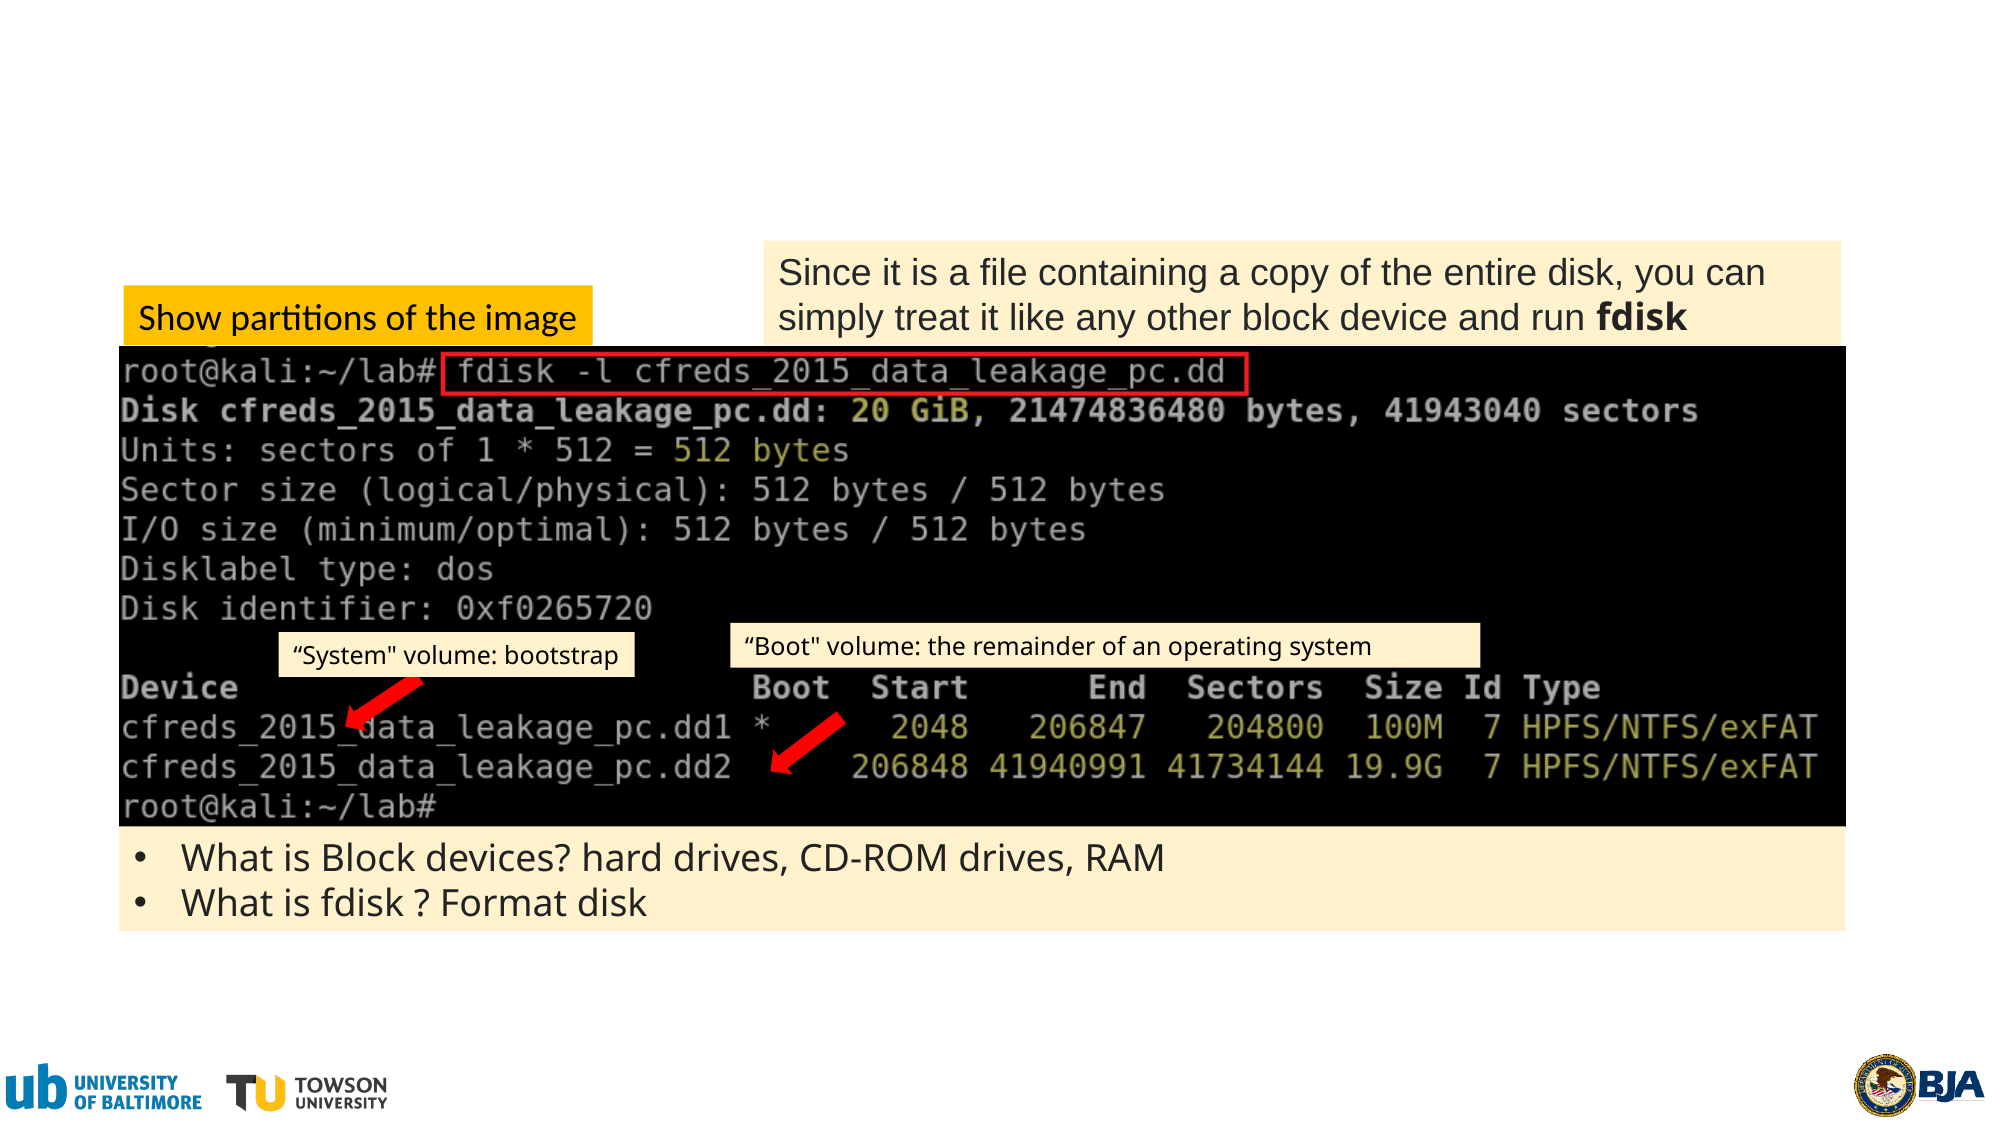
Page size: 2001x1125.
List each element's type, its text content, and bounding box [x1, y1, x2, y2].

picture [119, 346, 1846, 827]
picture [1854, 1054, 1986, 1117]
text_box What is Block devices? hard drives, CD-ROM drives, RAM What is fdisk ? Format disk [119, 827, 1846, 932]
text_box Show partitions of the image [123, 285, 593, 346]
text_box Since it is a file containing a copy of the entire disk, you can simply treat it like any other block device and run fdisk [763, 240, 1842, 346]
picture [0, 1031, 407, 1125]
